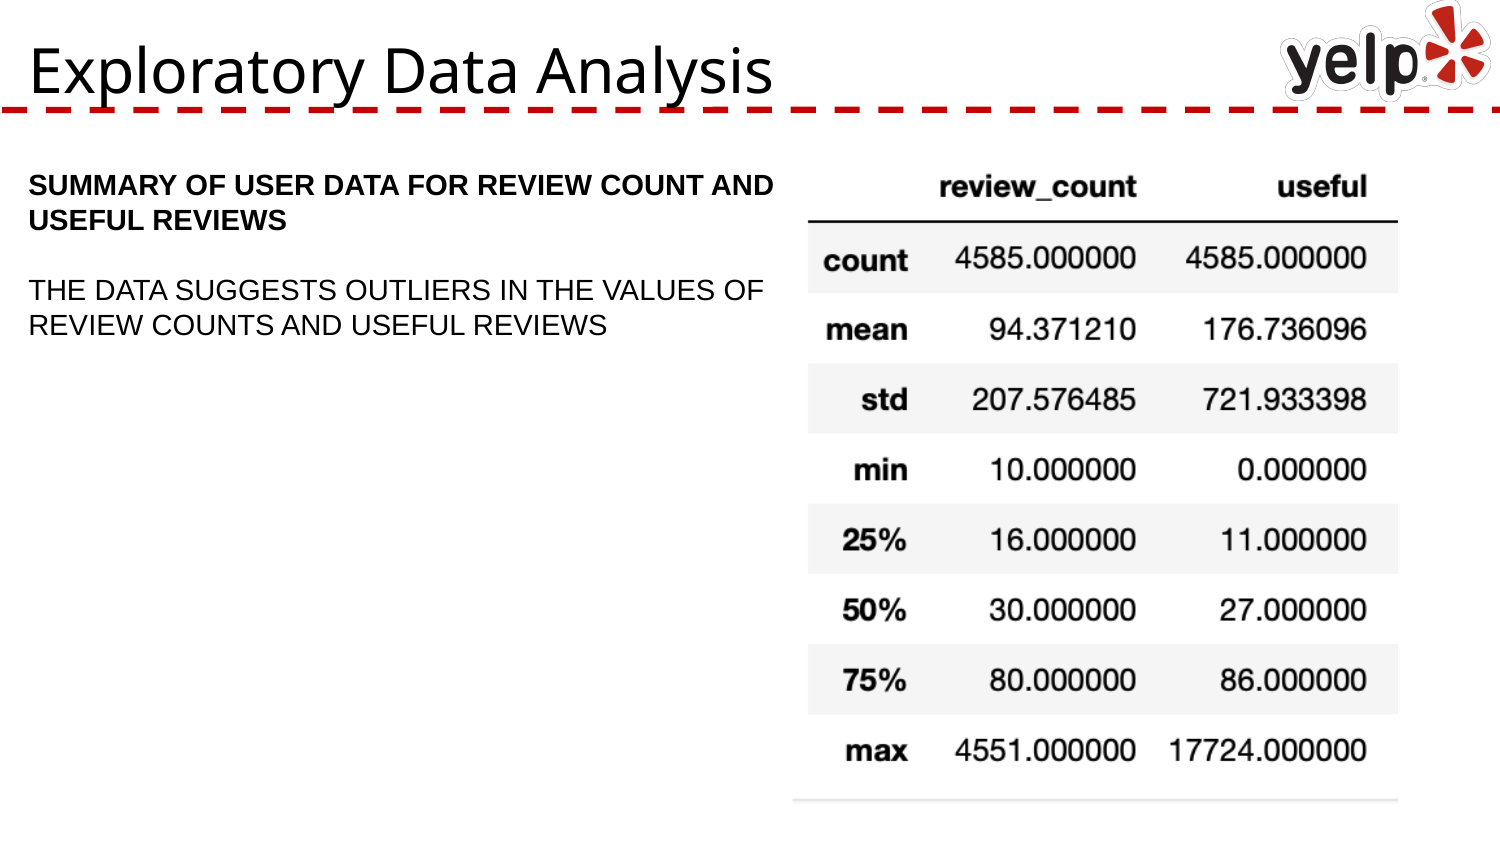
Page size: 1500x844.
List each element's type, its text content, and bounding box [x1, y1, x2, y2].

picture [1280, 0, 1491, 102]
title Exploratory Data Analysis [13, 16, 876, 111]
text_box SUMMARY OF USER DATA FOR REVIEW COUNT AND USEFUL REVIEWS THE DATA SUGGESTS OUTLIERS IN THE VALUES OF REVIEW COUNTS AND USEFUL REVIEWS [13, 158, 785, 419]
picture [790, 149, 1398, 804]
